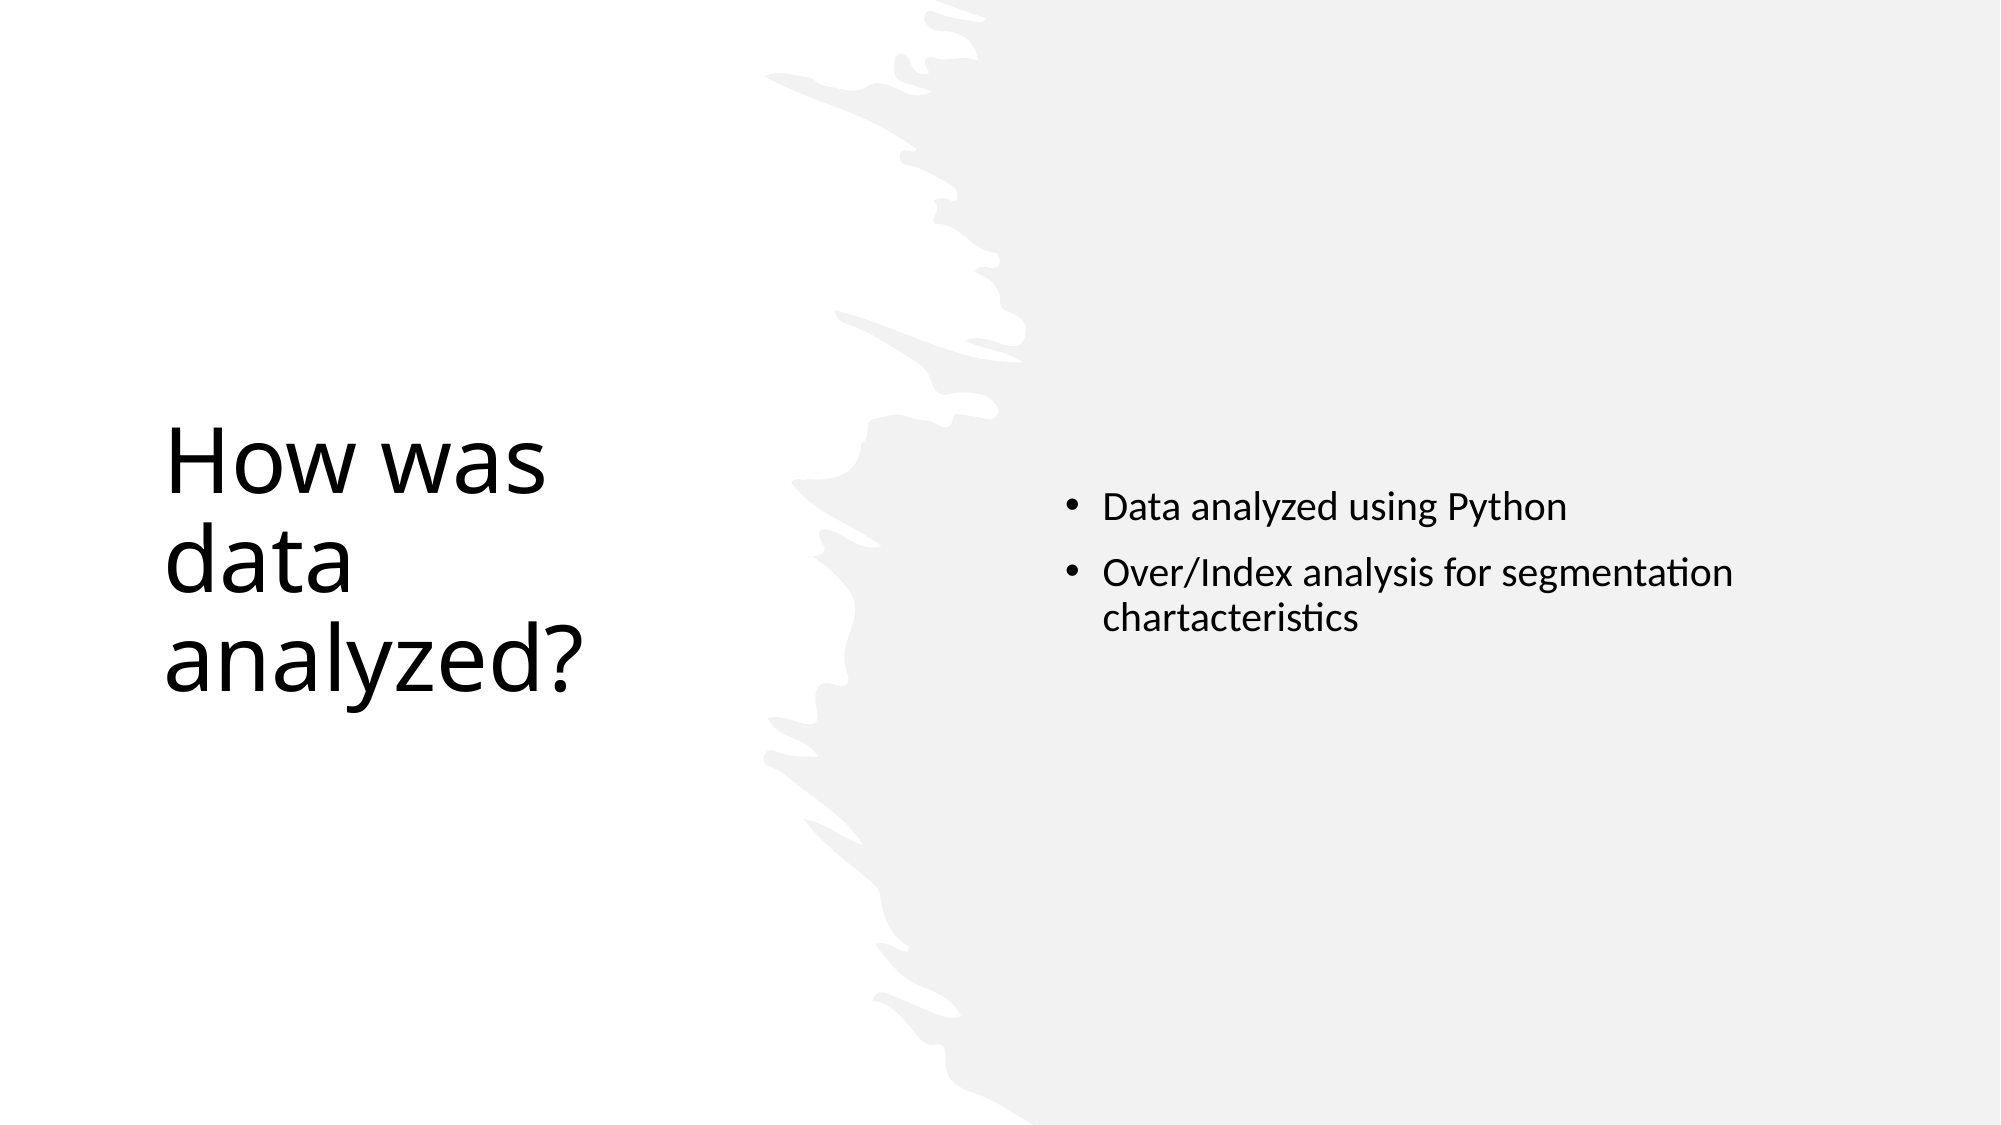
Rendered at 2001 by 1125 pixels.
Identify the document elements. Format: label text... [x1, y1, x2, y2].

text_box [0, 0, 1031, 1125]
text_box [764, 0, 2000, 1125]
list Data analyzed using Python Over/Index analysis for segmentation chartacteristics [1050, 116, 1863, 1008]
title How was data analyzed? [148, 174, 764, 951]
